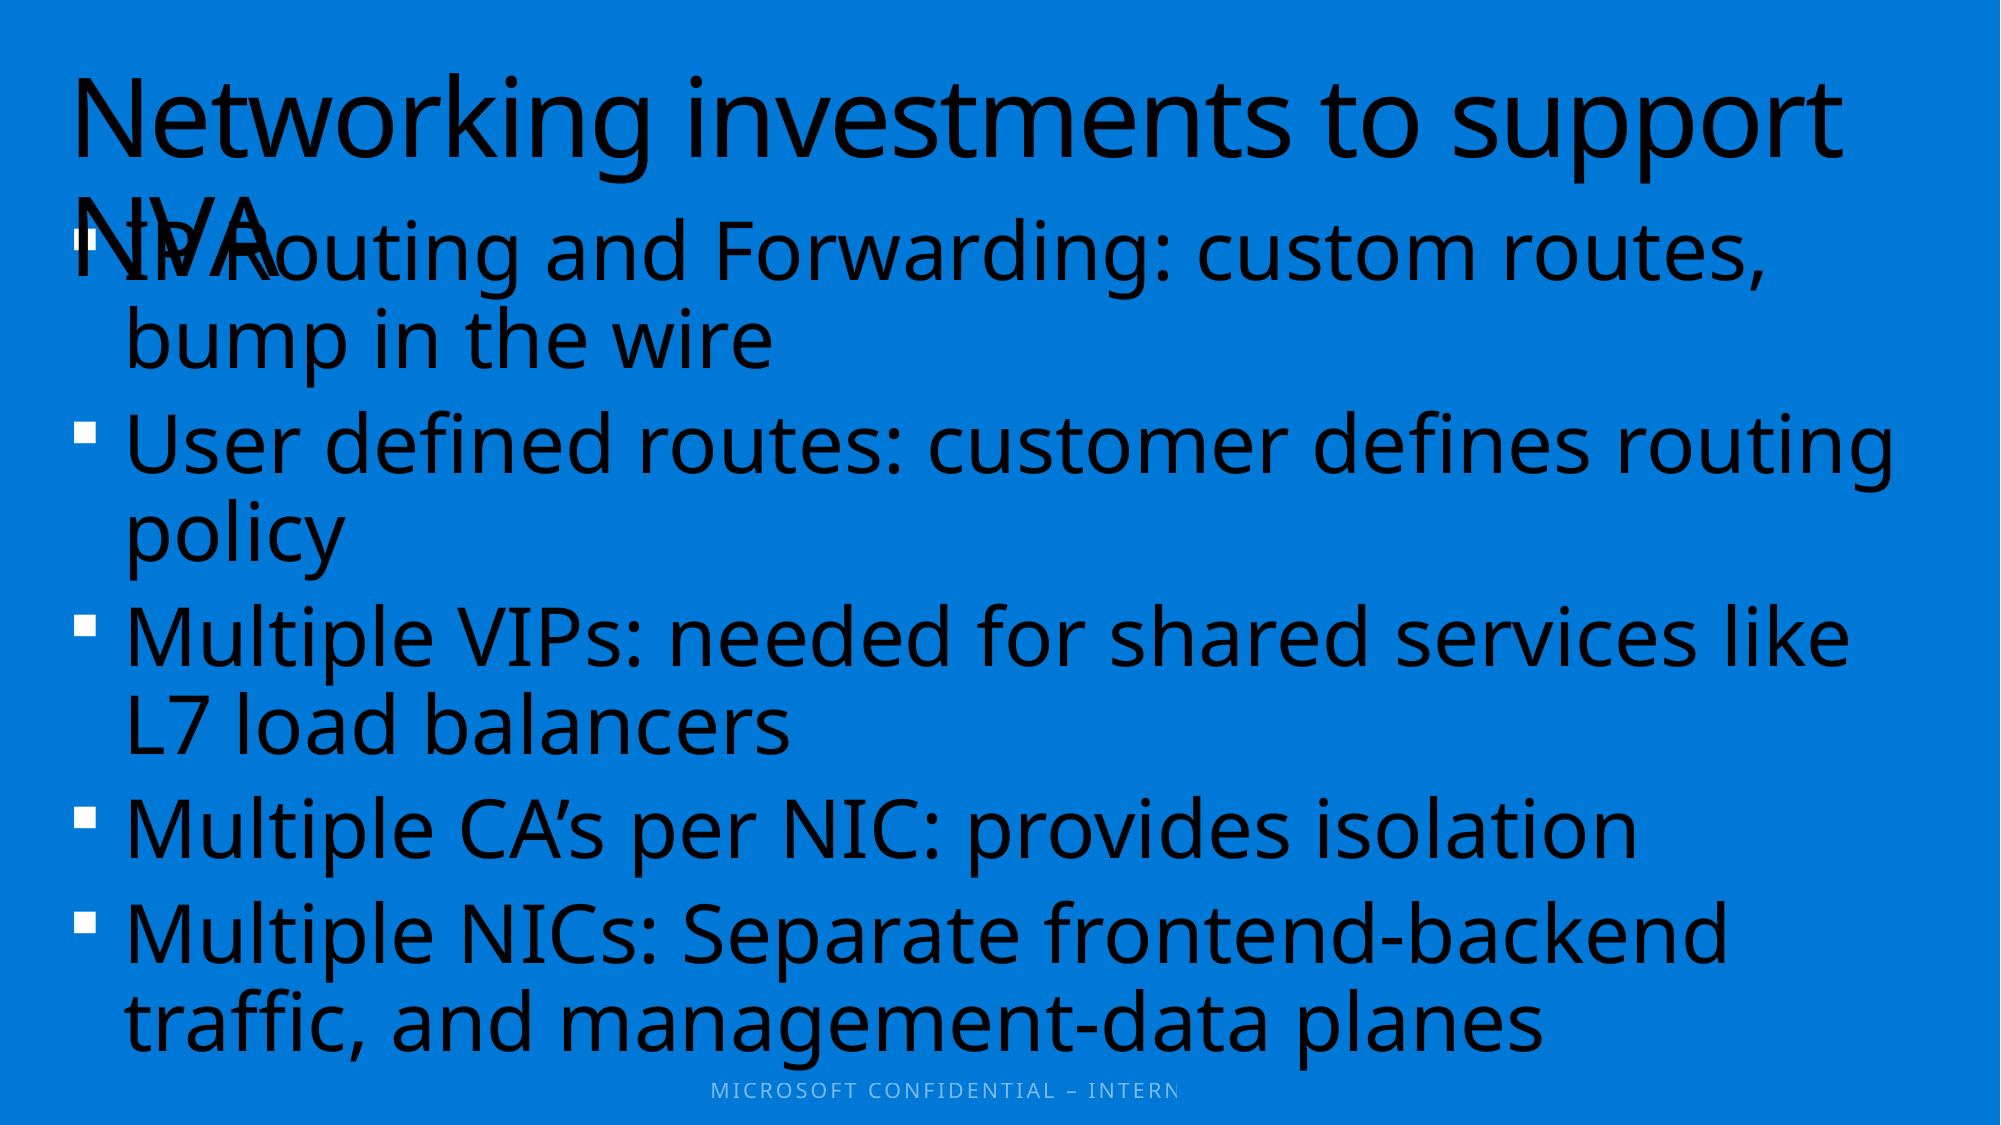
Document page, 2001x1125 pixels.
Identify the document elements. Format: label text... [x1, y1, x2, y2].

list IP Routing and Forwarding: custom routes, bump in the wire User defined routes: customer defines routing policy Multiple VIPs: needed for shared services like L7 load balancers Multiple CA’s per NIC: provides isolation Multiple NICs: Separate frontend-backend traffic, and management-data planes [44, 196, 1956, 1018]
title Networking investments to support NVA [44, 47, 1957, 196]
